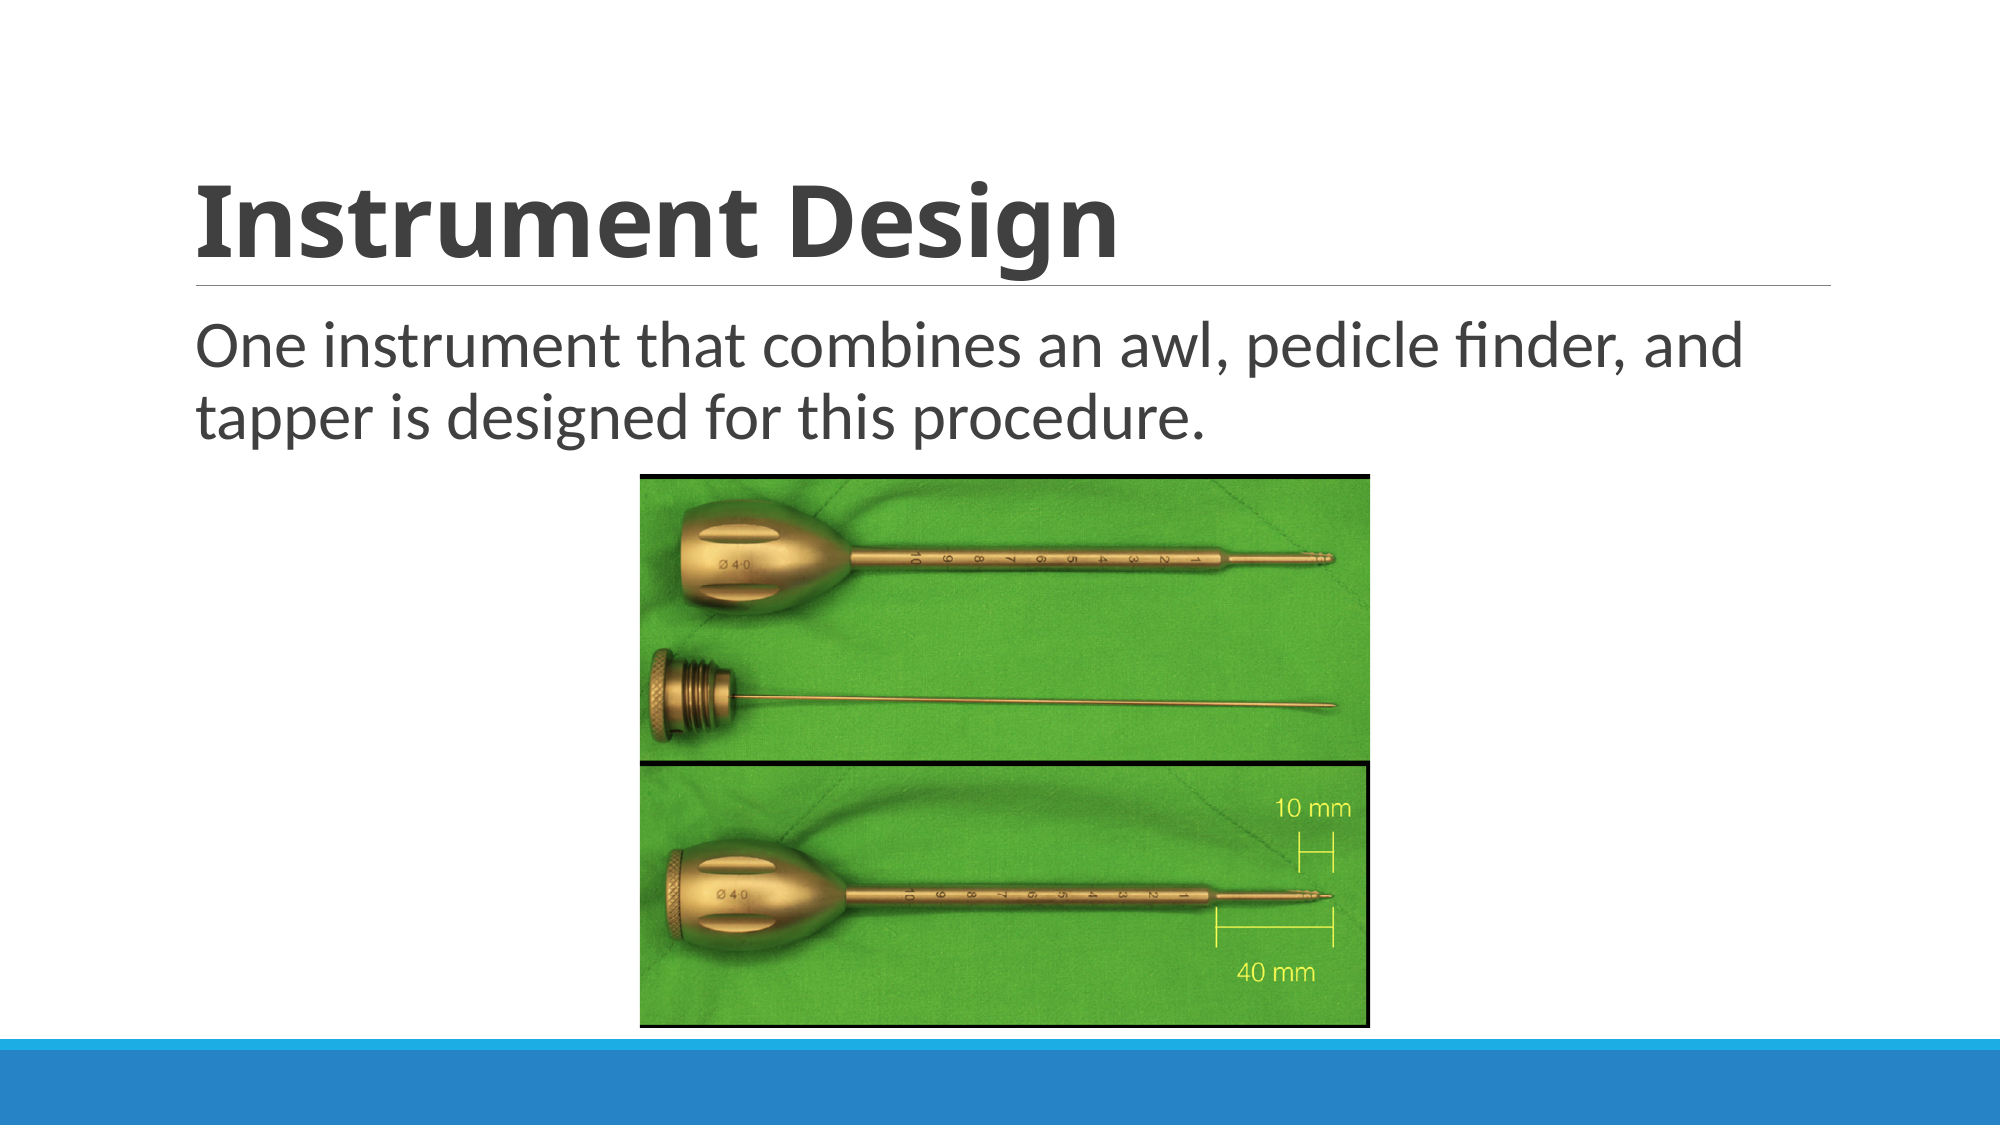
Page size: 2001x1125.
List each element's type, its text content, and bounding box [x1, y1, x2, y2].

picture [639, 473, 1371, 1028]
list One instrument that combines an awl, pedicle finder, and tapper is designed for this procedure. [180, 302, 1830, 963]
title Instrument Design [180, 47, 1830, 285]
